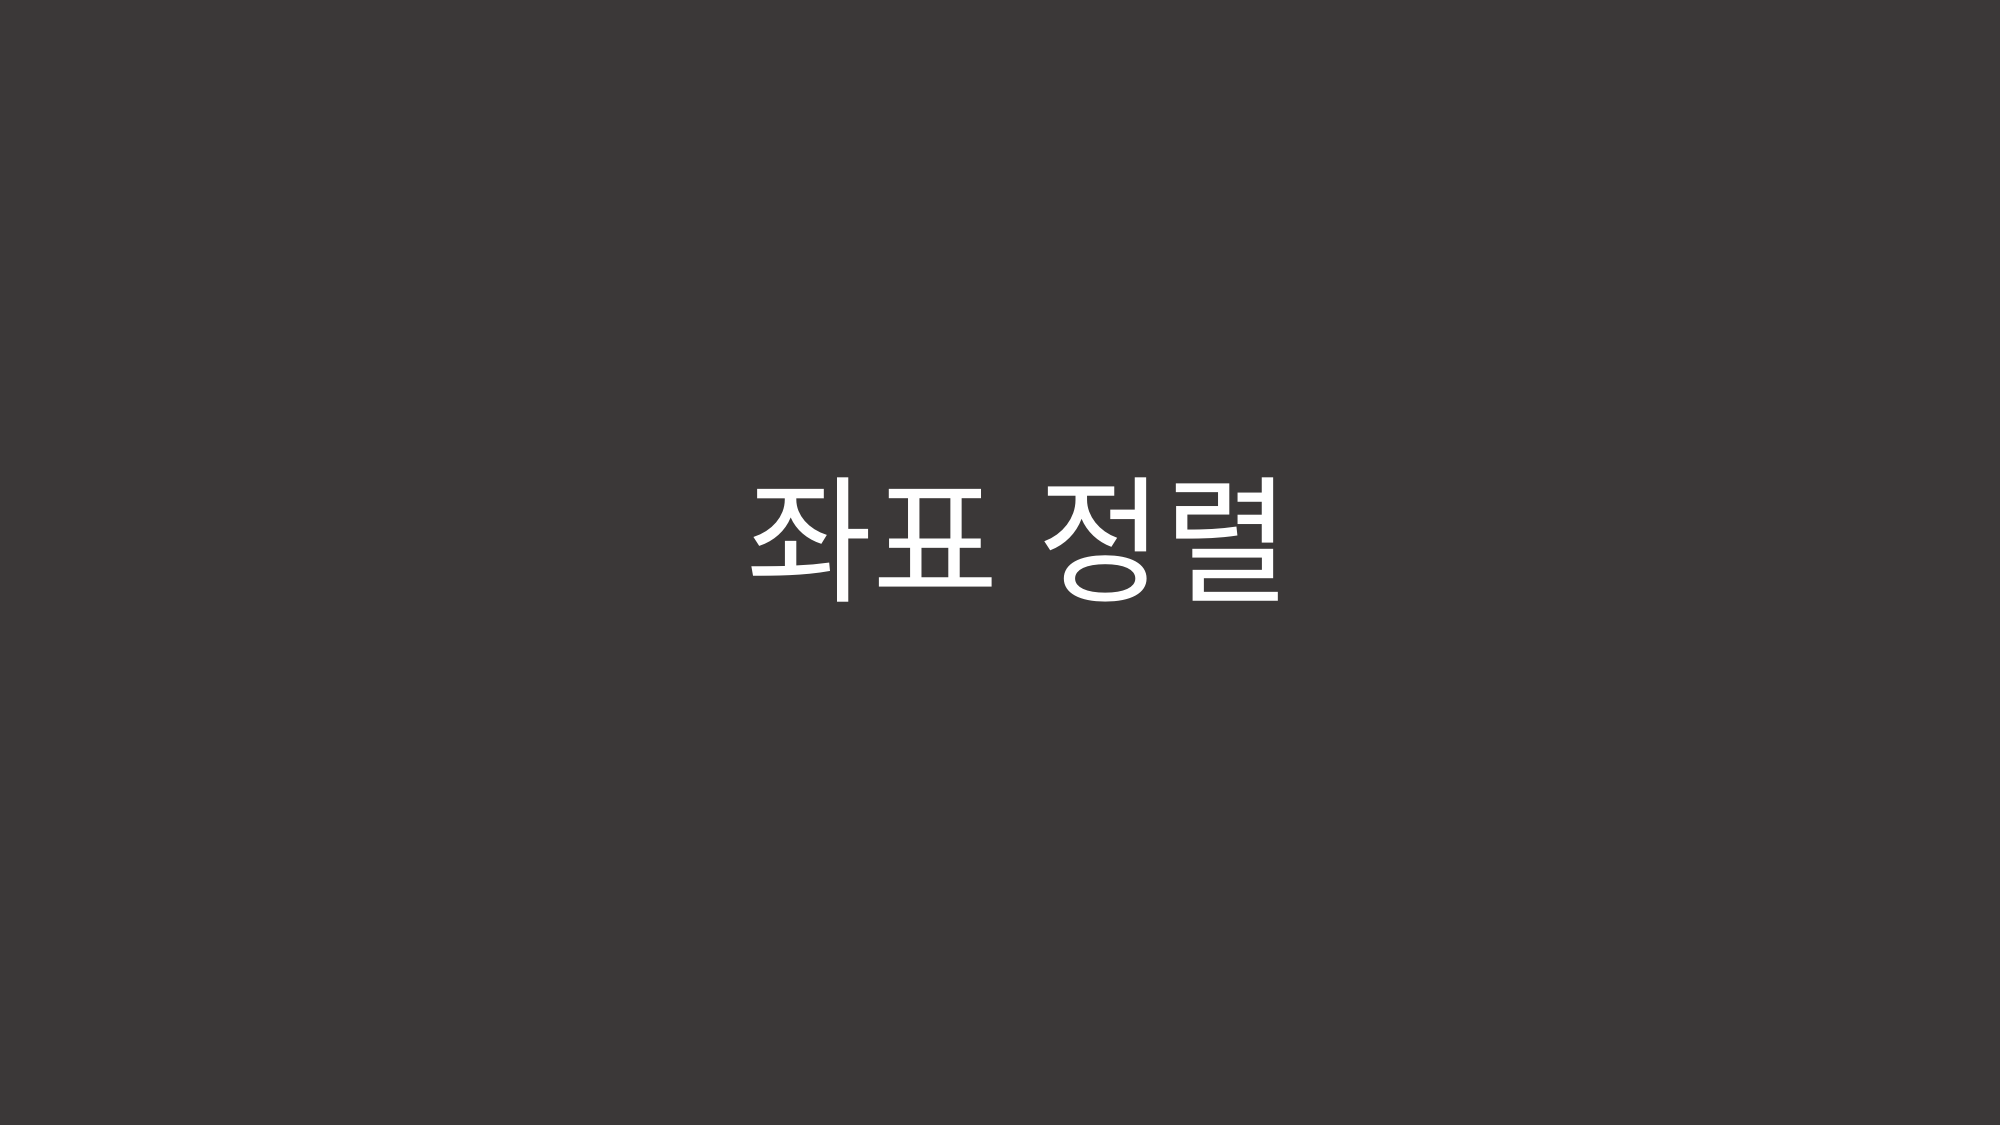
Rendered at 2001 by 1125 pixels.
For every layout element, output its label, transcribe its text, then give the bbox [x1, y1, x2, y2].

text_box 좌표 정렬 [731, 446, 1306, 627]
